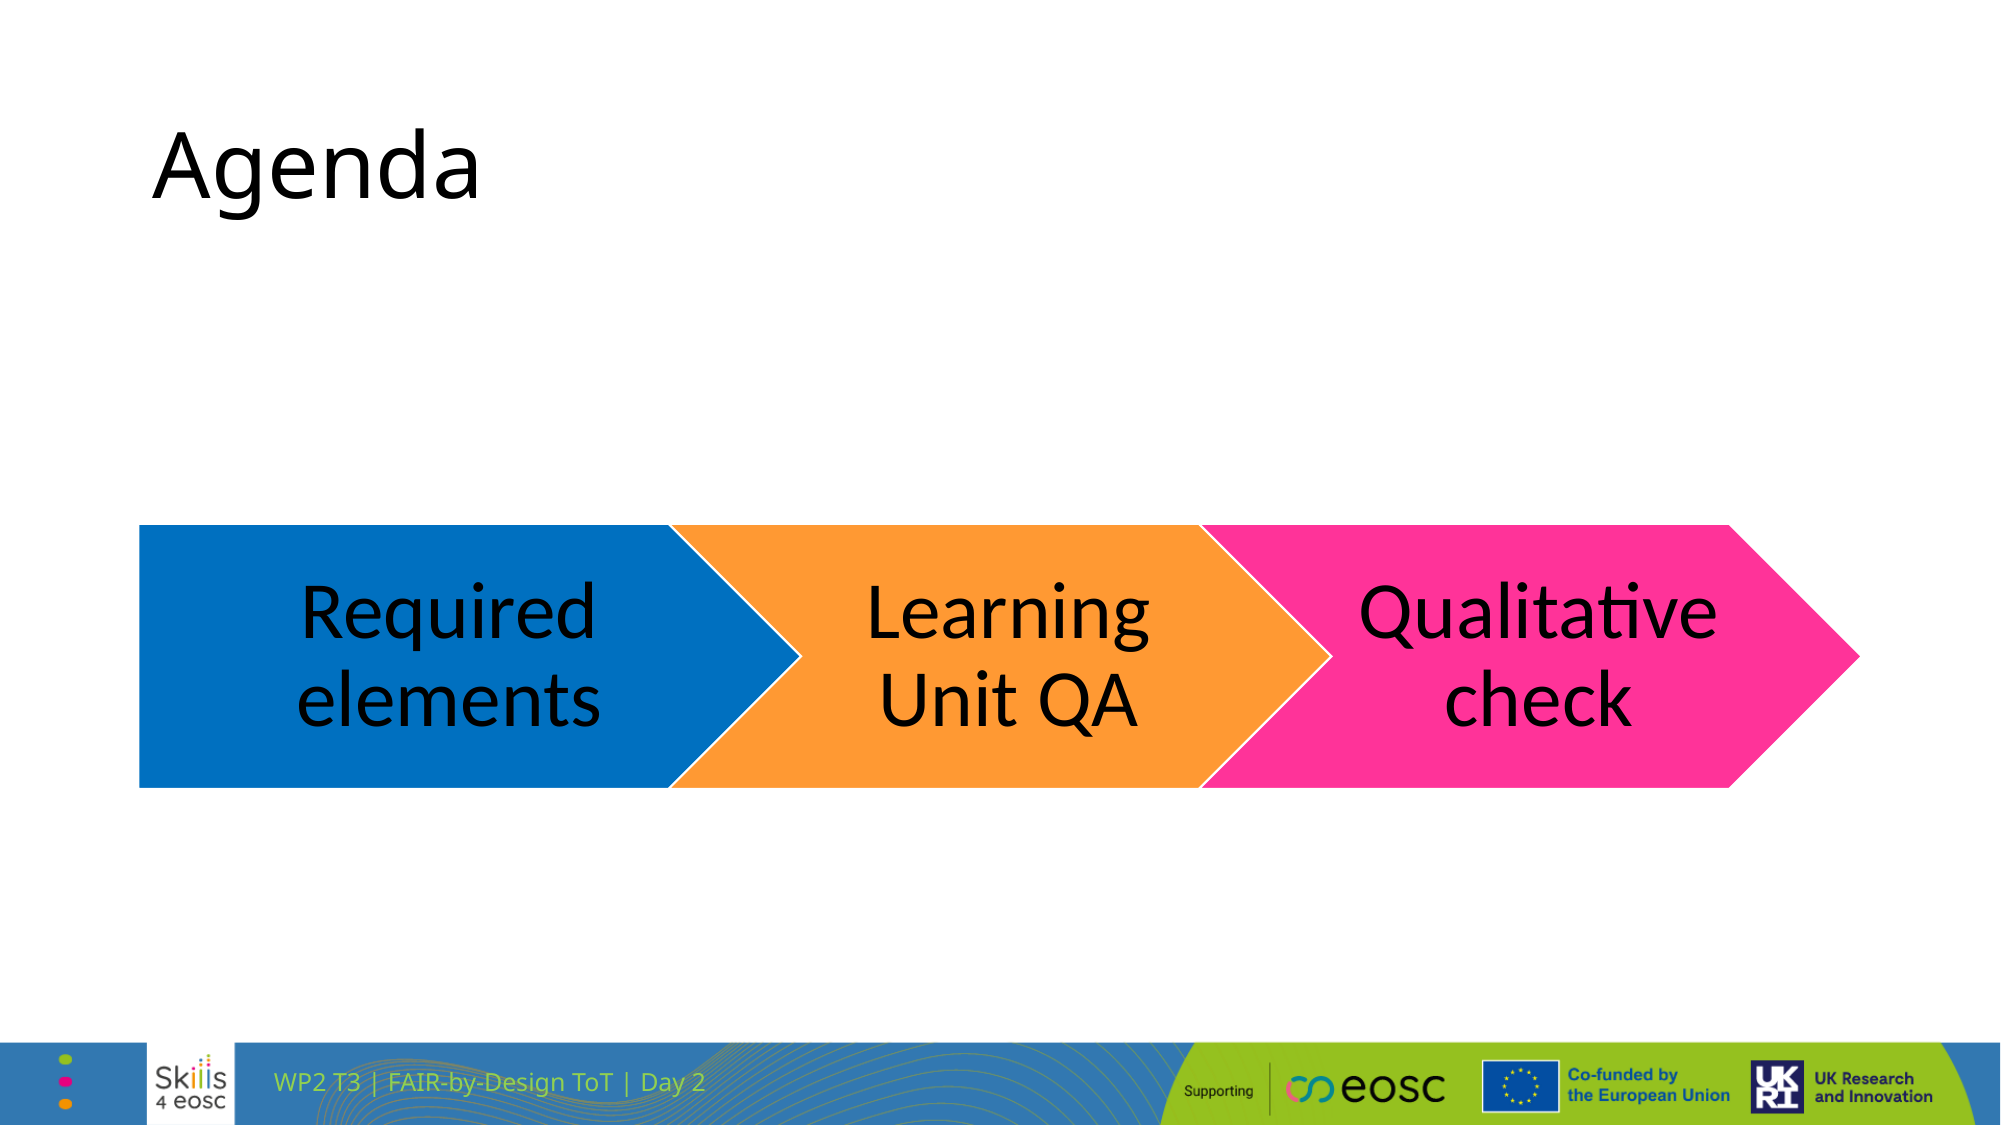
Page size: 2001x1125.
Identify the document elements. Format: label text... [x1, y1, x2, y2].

footer WP2 T3 | FAIR-by-Design ToT | Day 2 [258, 1052, 1140, 1112]
picture [0, 0, 2001, 1125]
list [137, 299, 1863, 1014]
title Agenda [137, 59, 1863, 278]
